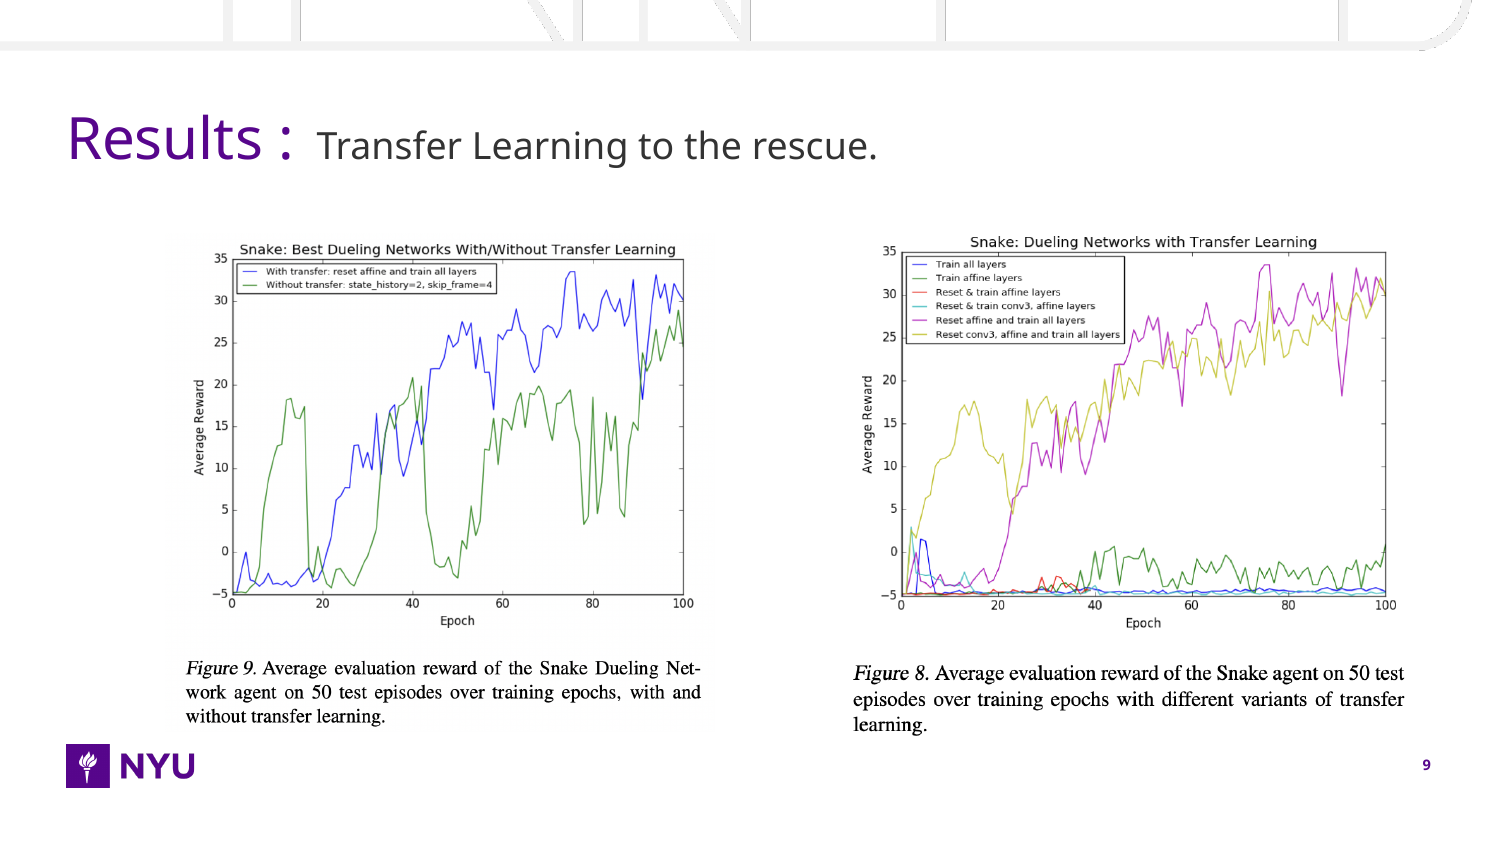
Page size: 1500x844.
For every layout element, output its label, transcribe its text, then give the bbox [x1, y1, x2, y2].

title Results : Transfer Learning to the rescue. [51, 72, 1434, 261]
picture [0, 0, 1496, 51]
picture [830, 215, 1417, 750]
picture [165, 233, 715, 733]
picture [66, 744, 195, 788]
